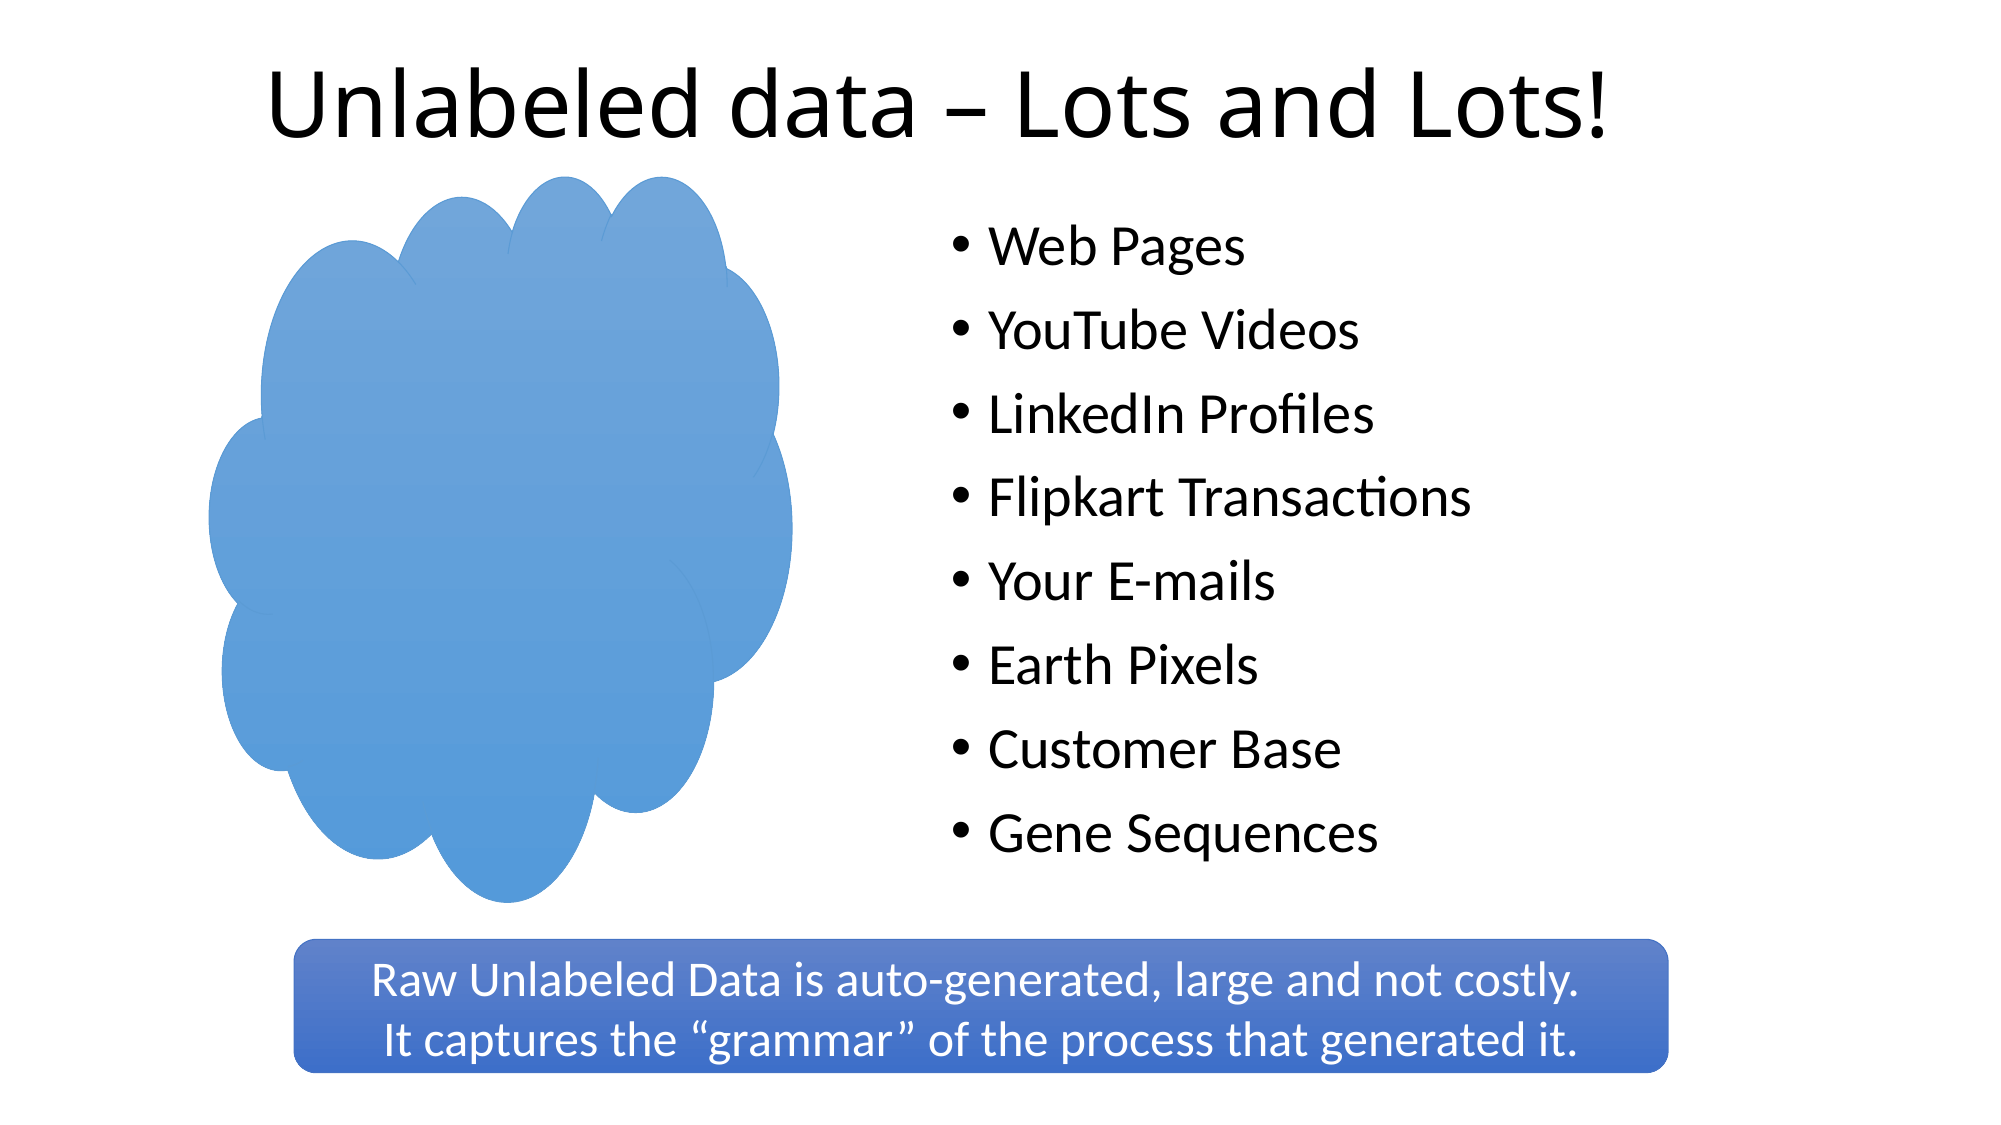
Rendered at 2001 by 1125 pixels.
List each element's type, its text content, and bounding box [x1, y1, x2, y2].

text_box [208, 176, 793, 903]
title Unlabeled data – Lots and Lots! [249, 33, 1713, 184]
list Web Pages YouTube Videos LinkedIn Profiles Flipkart Transactions Your E-mails Earth Pixels Customer Base Gene Sequences [935, 207, 1694, 884]
text_box Raw Unlabeled Data is auto-generated, large and not costly. It captures the “grammar” of the process that generated it. [293, 938, 1669, 1074]
